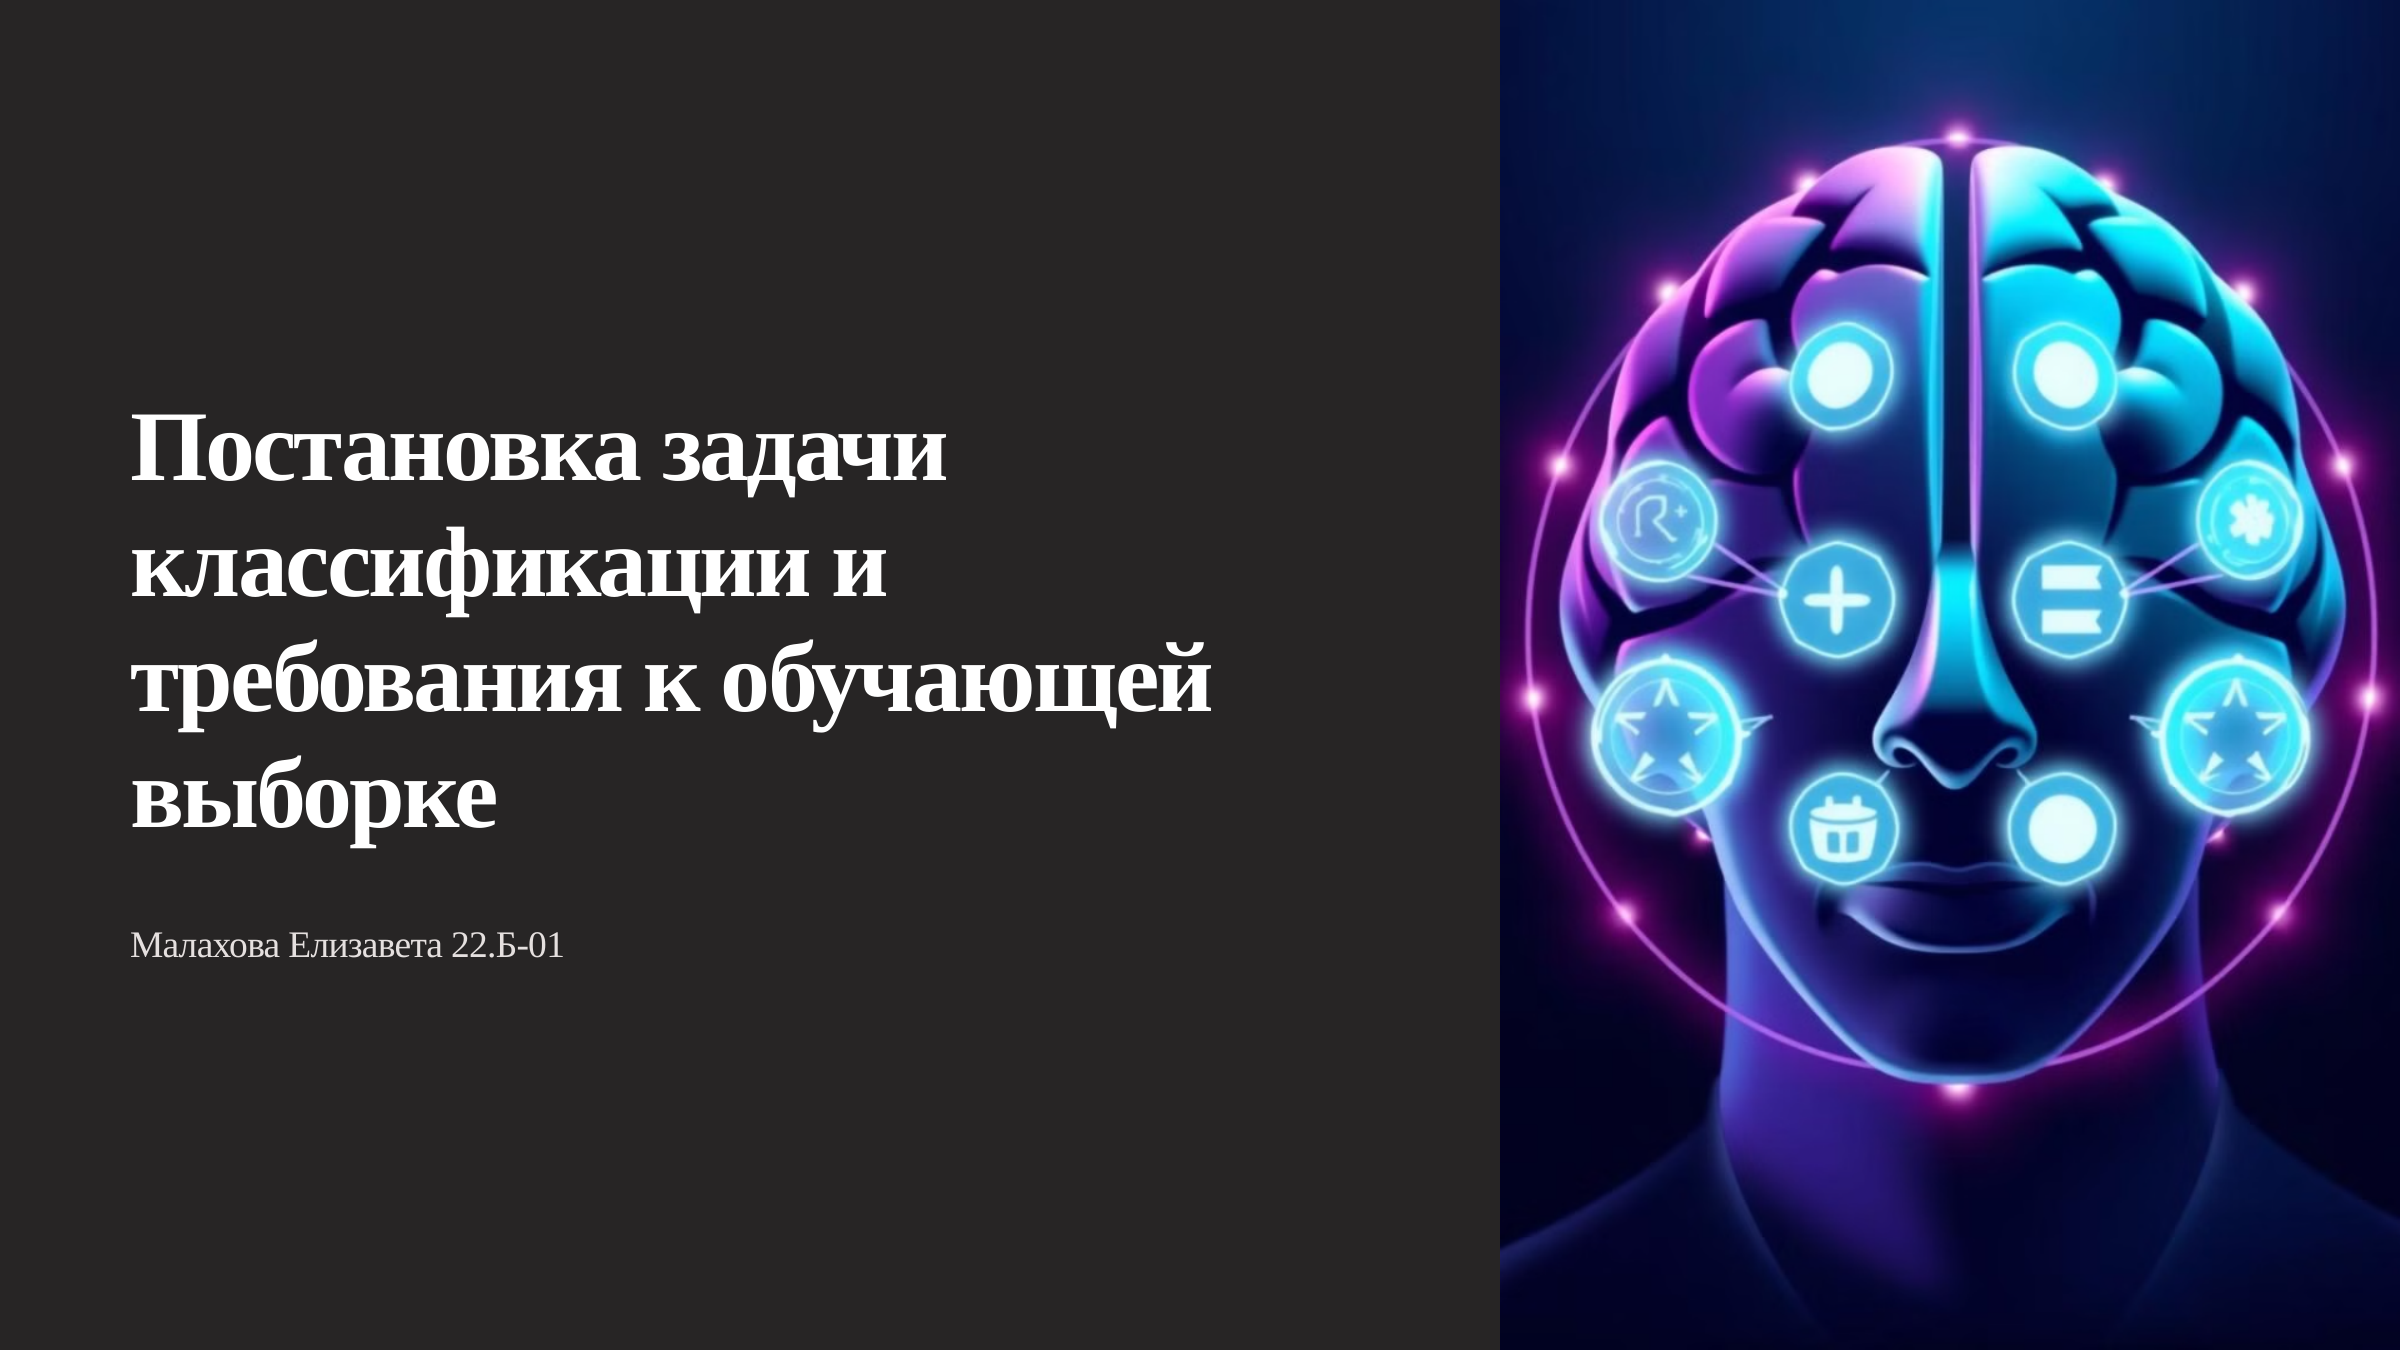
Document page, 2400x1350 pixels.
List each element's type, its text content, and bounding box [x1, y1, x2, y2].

text_box Малахова Елизавета 22.Б-01 [130, 905, 1370, 966]
text_box Постановка задачи классификации и требования к обучающей выборке [130, 384, 1370, 850]
picture [1499, 0, 2400, 1350]
